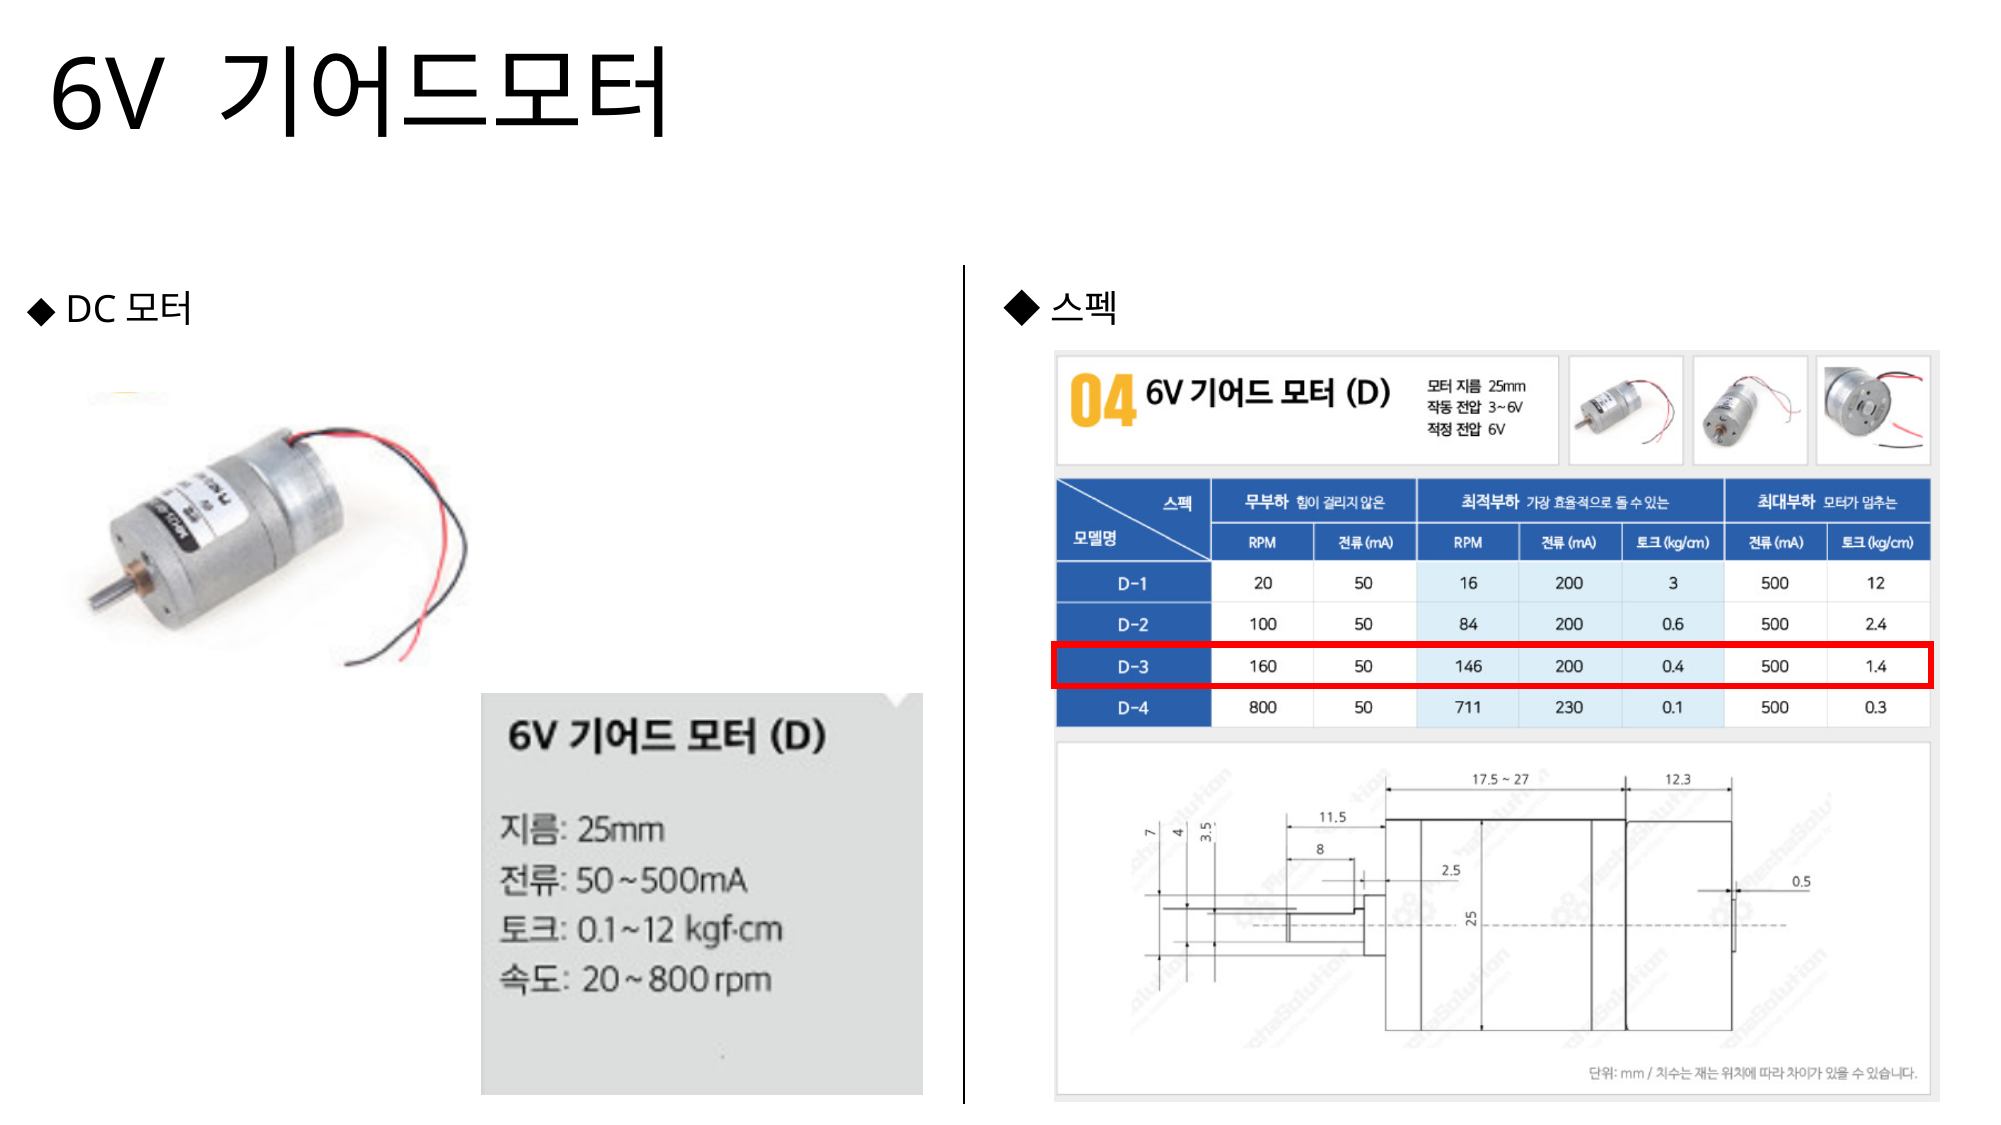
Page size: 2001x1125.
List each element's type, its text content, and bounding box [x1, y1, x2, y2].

text_box ◆스펙 [988, 277, 1725, 338]
text_box ◆ DC모터 [12, 277, 748, 338]
text_box 6V 기어드모터 [33, 21, 1311, 157]
picture [60, 392, 923, 1095]
picture [1054, 350, 1940, 1102]
